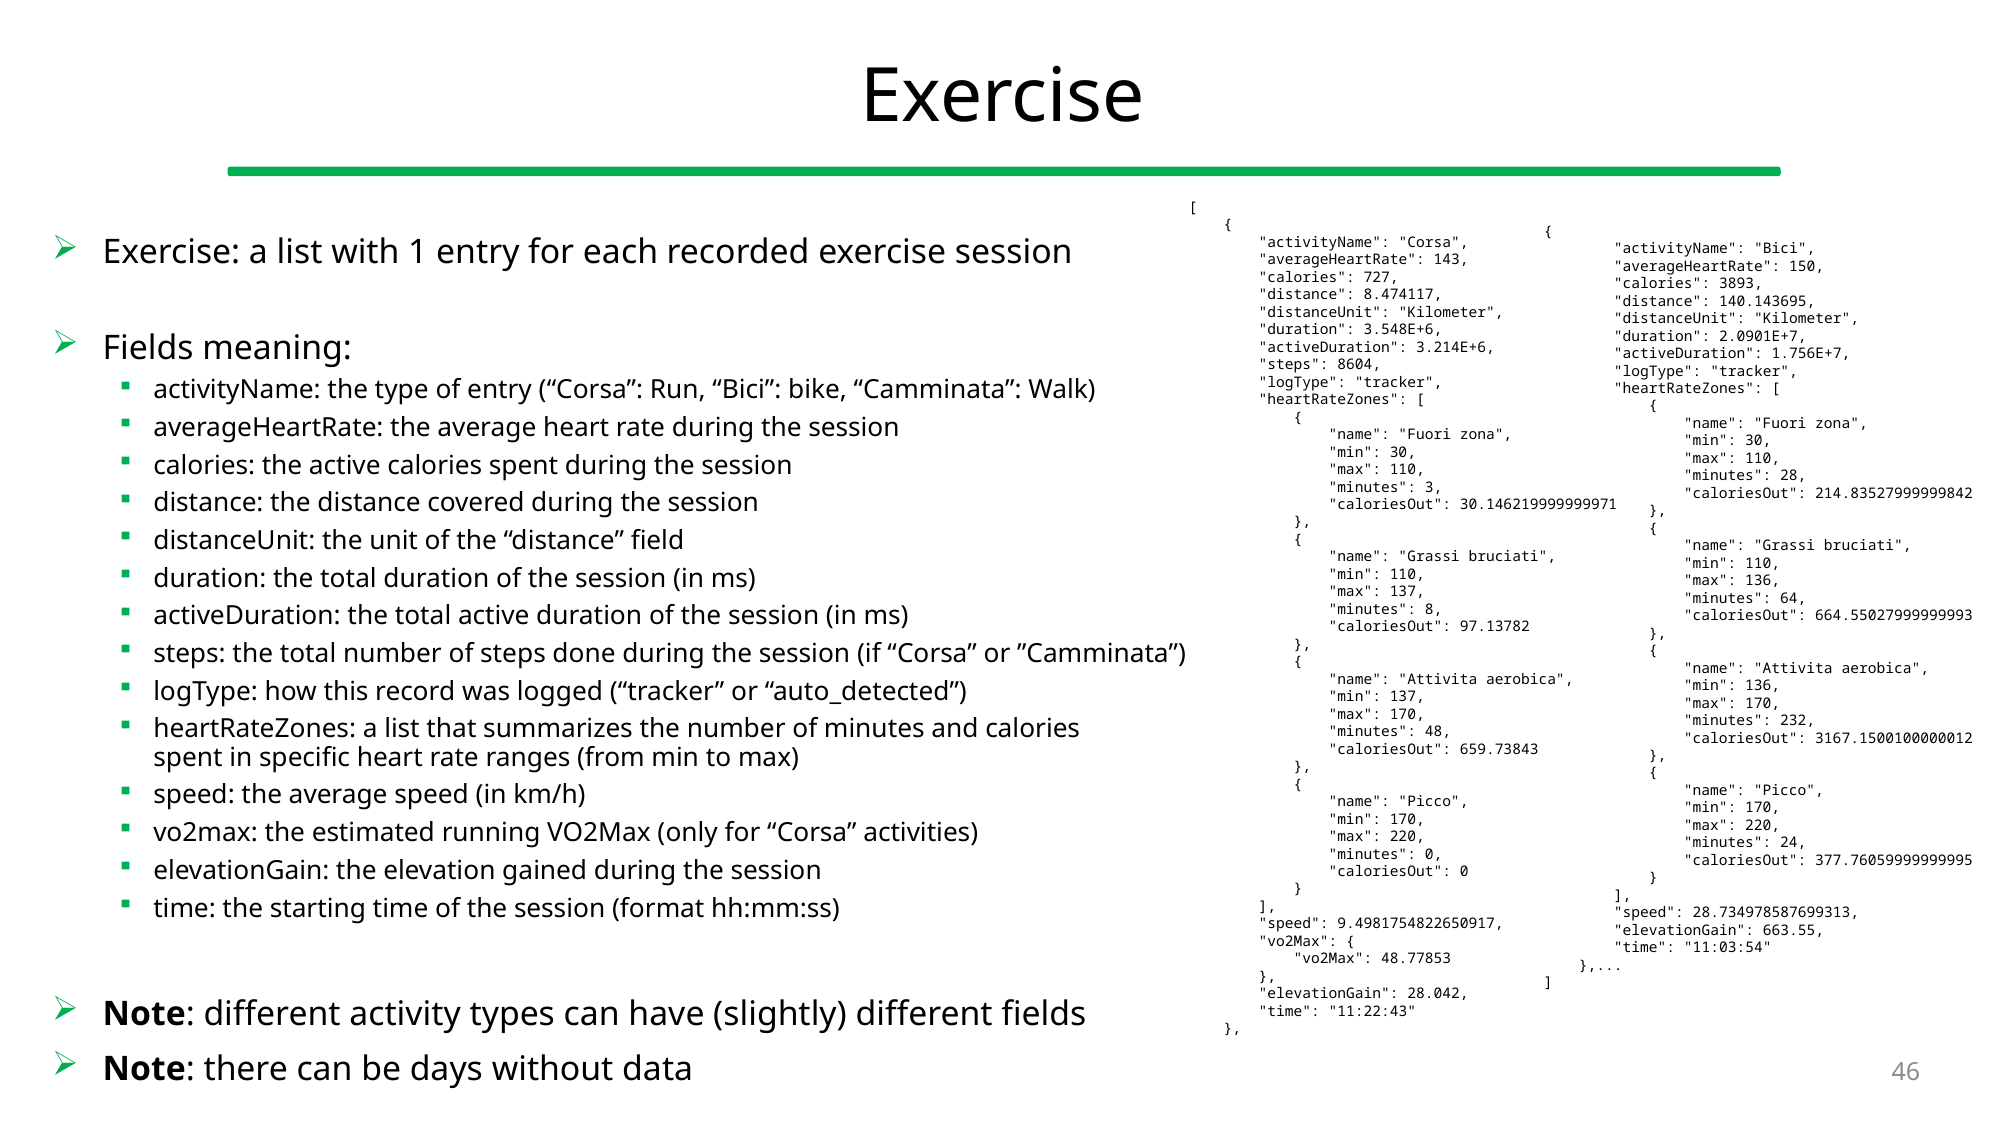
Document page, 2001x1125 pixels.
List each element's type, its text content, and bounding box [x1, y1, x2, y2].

text_box { "activityName": "Bici", "averageHeartRate": 150, "calories": 3893, "distance": 140.143695, "distanceUnit": "Kilometer", "duration": 2.0901E+7, "activeDuration": 1.756E+7, "logType": "tracker", "heartRateZones": [ { "name": "Fuori zona", "min": 30, "max": 110, "minutes": 28, "caloriesOut": 214.83527999999842 }, { "name": "Grassi bruciati", "min": 110, "max": 136, "minutes": 64, "caloriesOut": 664.55027999999993 }, { "name": "Attivita aerobica", "min": 136, "max": 170, "minutes": 232, "caloriesOut": 3167.1500100000012 }, { "name": "Picco", "min": 170, "max": 220, "minutes": 24, "caloriesOut": 377.76059999999995 } ], "speed": 28.734978587699313, "elevationGain": 663.55, "time": "11:03:54" },... ] [1529, 214, 2000, 998]
list Exercise: a list with 1 entry for each recorded exercise session Fields meaning: activityName: the type of entry (“Corsa”: Run, “Bici”: bike, “Camminata”: Walk) averageHeartRate: the average heart rate during the session calories: the active calories spent during the session distance: the distance covered during the session distanceUnit: the unit of the “distance” field duration: the total duration of the session (in ms) activeDuration: the total active duration of the session (in ms) steps: the total number of steps done during the session (if “Corsa” or ”Camminata”) logType: how this record was logged (“tracker” or “auto_detected”) heartRateZones: a list that summarizes the number of minutes and calories spent in specific heart rate ranges (from min to max) speed: the average speed (in km/h) vo2max: the estimated running VO2Max (only for “Corsa” activities) elevationGain: the elevation gained during the session time: the starting time of the session (format hh:mm:ss) Note: different activity types can have (slightly) different fields Note: there can be days without data [37, 227, 1412, 1103]
text_box [ { "activityName": "Corsa", "averageHeartRate": 143, "calories": 727, "distance": 8.474117, "distanceUnit": "Kilometer", "duration": 3.548E+6, "activeDuration": 3.214E+6, "steps": 8604, "logType": "tracker", "heartRateZones": [ { "name": "Fuori zona", "min": 30, "max": 110, "minutes": 3, "caloriesOut": 30.146219999999971 }, { "name": "Grassi bruciati", "min": 110, "max": 137, "minutes": 8, "caloriesOut": 97.13782 }, { "name": "Attivita aerobica", "min": 137, "max": 170, "minutes": 48, "caloriesOut": 659.73843 }, { "name": "Picco", "min": 170, "max": 220, "minutes": 0, "caloriesOut": 0 } ], "speed": 9.4981754822650917, "vo2Max": { "vo2Max": 48.77853 }, "elevationGain": 28.042, "time": "11:22:43" }, [1173, 190, 2000, 1062]
slide_number 46 [1412, 1062, 1936, 1103]
title Exercise [70, 26, 1936, 168]
